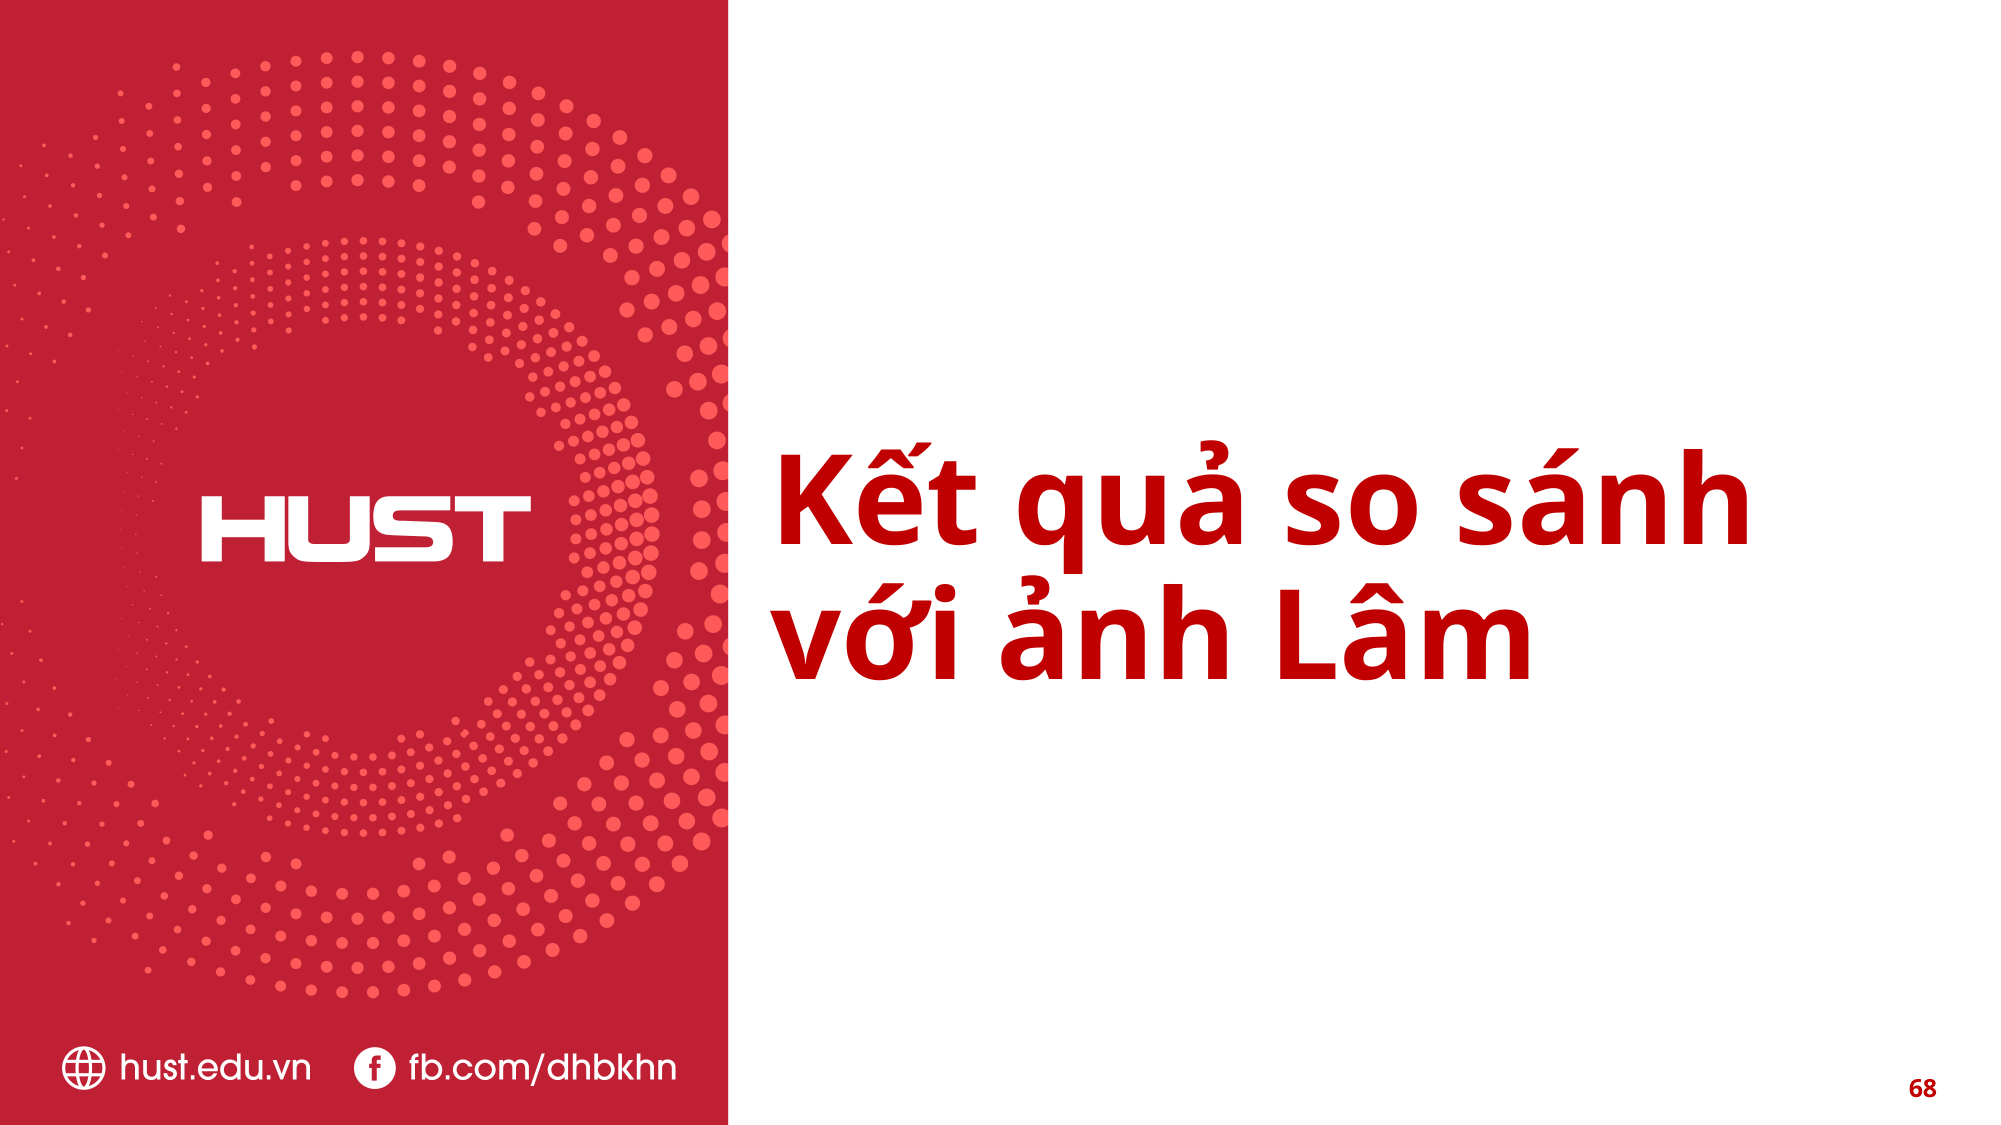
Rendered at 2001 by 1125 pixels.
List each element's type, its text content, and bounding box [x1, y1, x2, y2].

slide_number 68 [1502, 1065, 1953, 1125]
text_box Kết quả so sánh với ảnh Lâm [755, 428, 1966, 697]
picture [0, 0, 2001, 1125]
